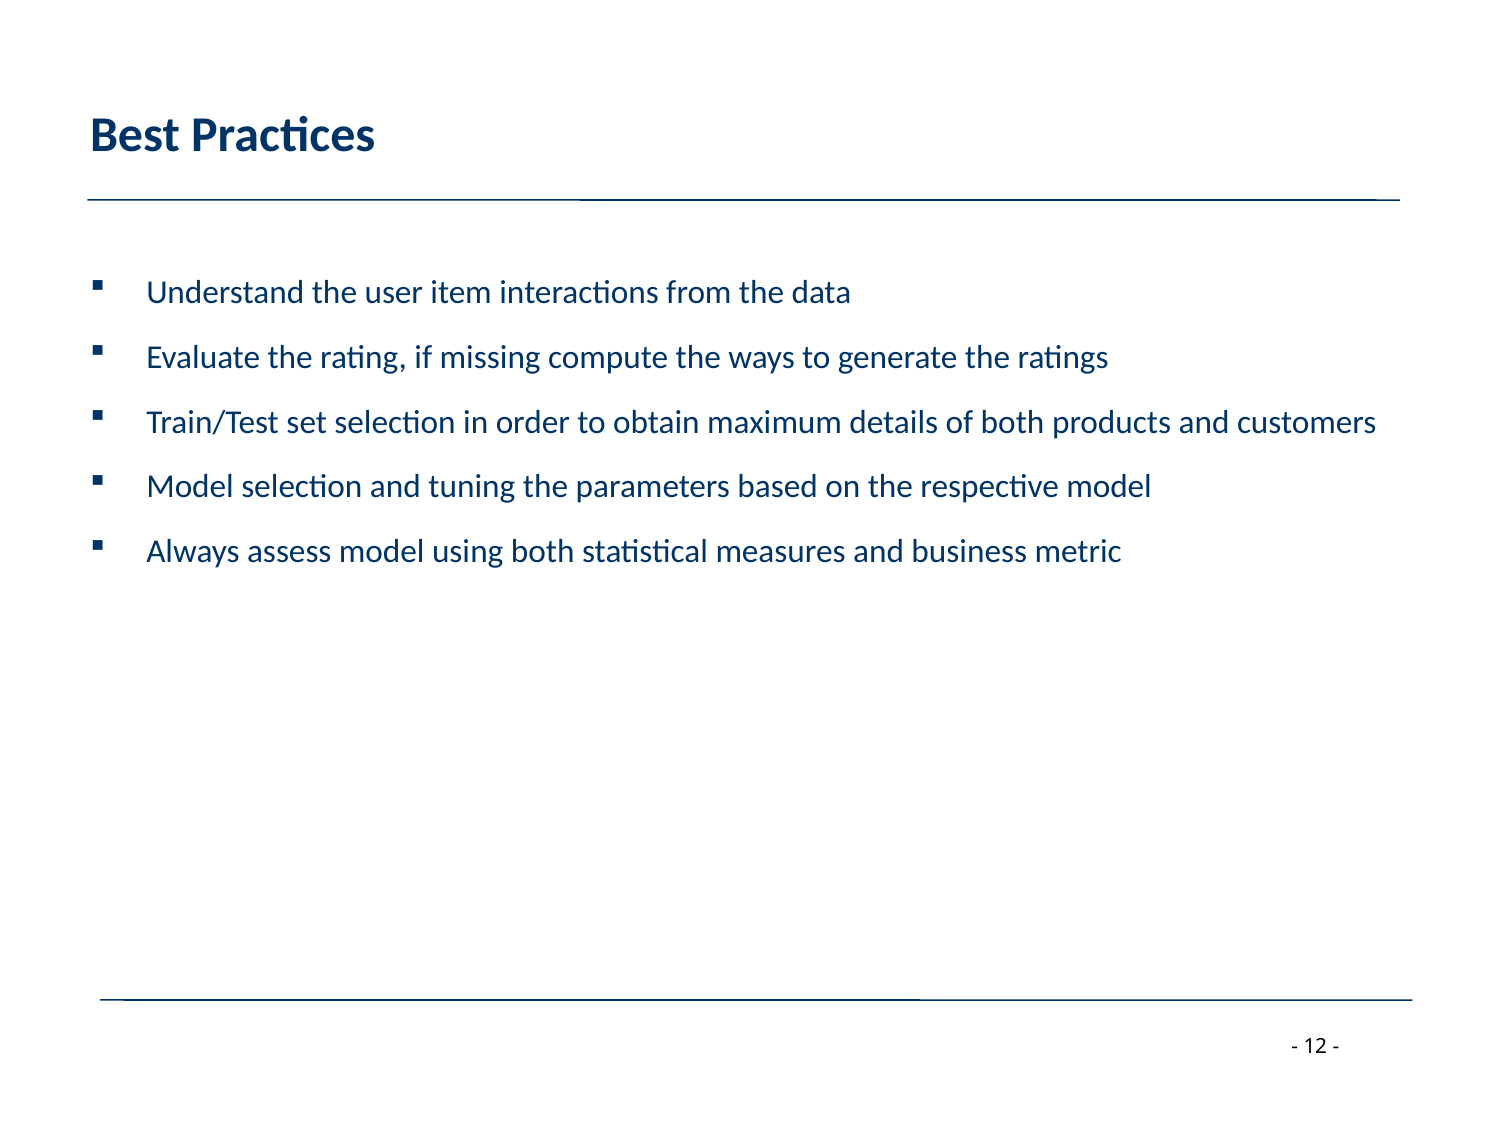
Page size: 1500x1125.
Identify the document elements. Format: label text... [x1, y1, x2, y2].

title Best Practices [75, 37, 1425, 225]
list Understand the user item interactions from the data Evaluate the rating, if missing compute the ways to generate the ratings Train/Test set selection in order to obtain maximum details of both products and customers Model selection and tuning the parameters based on the respective model Always assess model using both statistical measures and business metric [75, 262, 1425, 1005]
